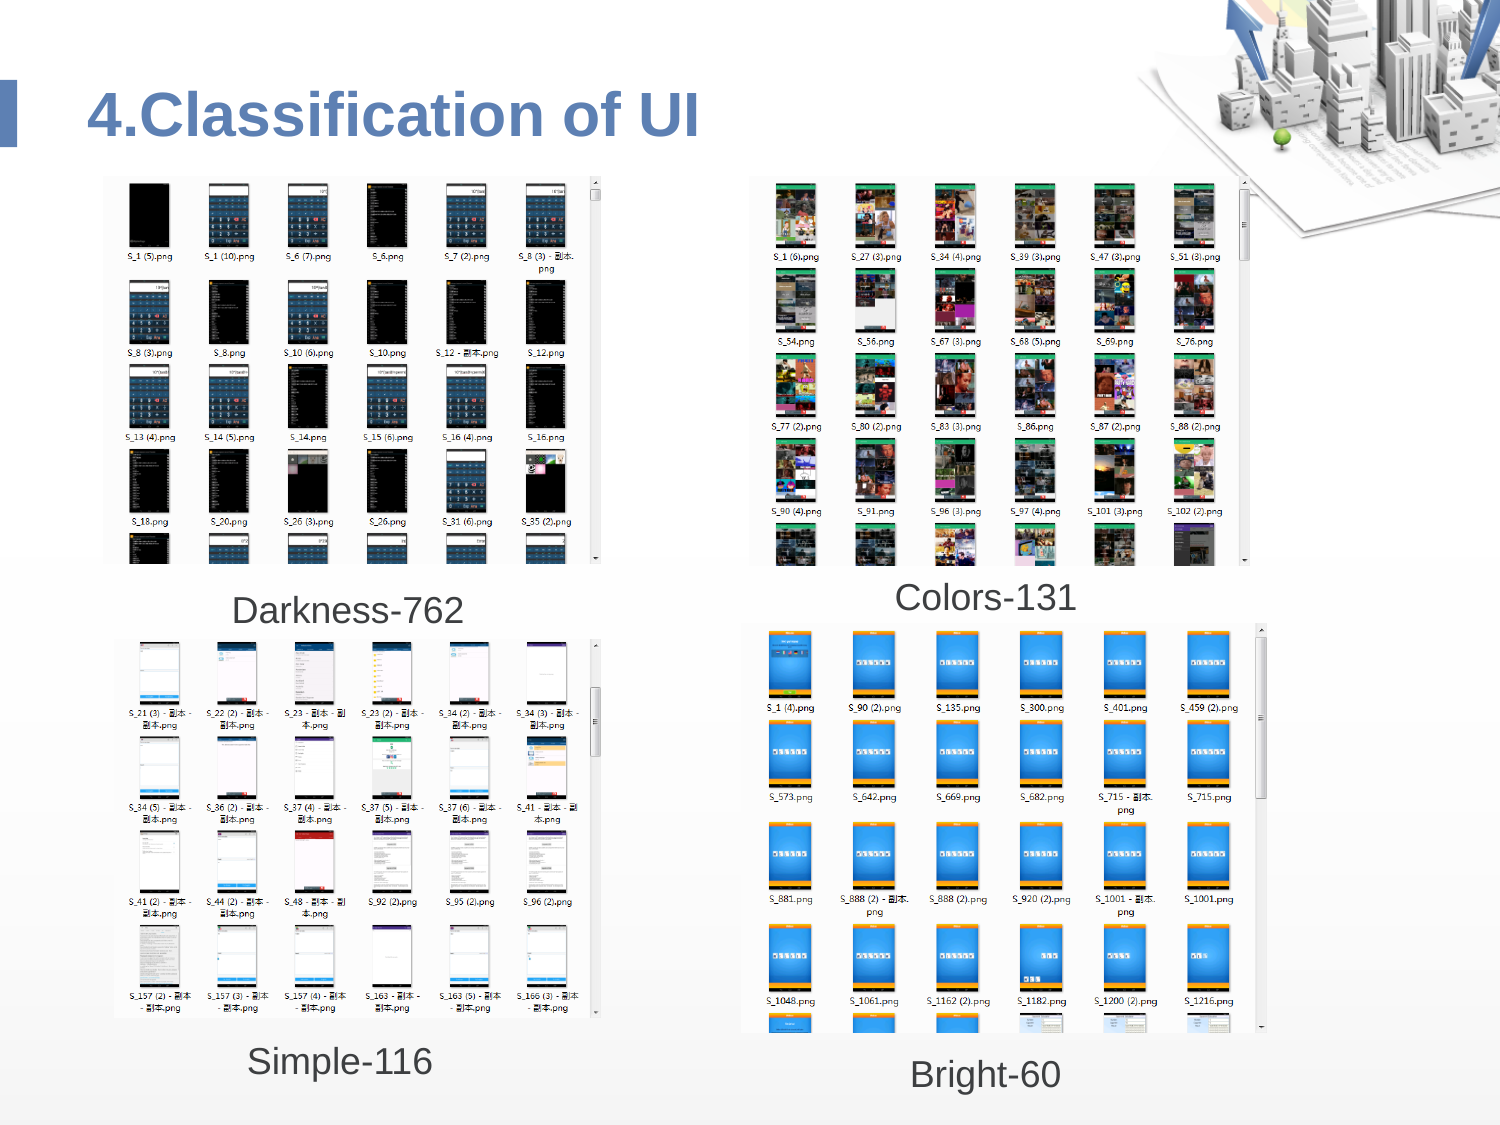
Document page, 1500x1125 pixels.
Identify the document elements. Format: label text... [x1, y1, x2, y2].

text_box Colors-131 [879, 574, 1128, 622]
text_box Simple-116 [232, 1029, 455, 1090]
list [1128, 225, 1428, 1018]
title 4.Classification of UI [72, 42, 1166, 158]
text_box Bright-60 [894, 1042, 1140, 1103]
list [72, 225, 879, 1018]
text_box Darkness-762 [216, 578, 577, 637]
picture [0, 0, 1500, 1125]
